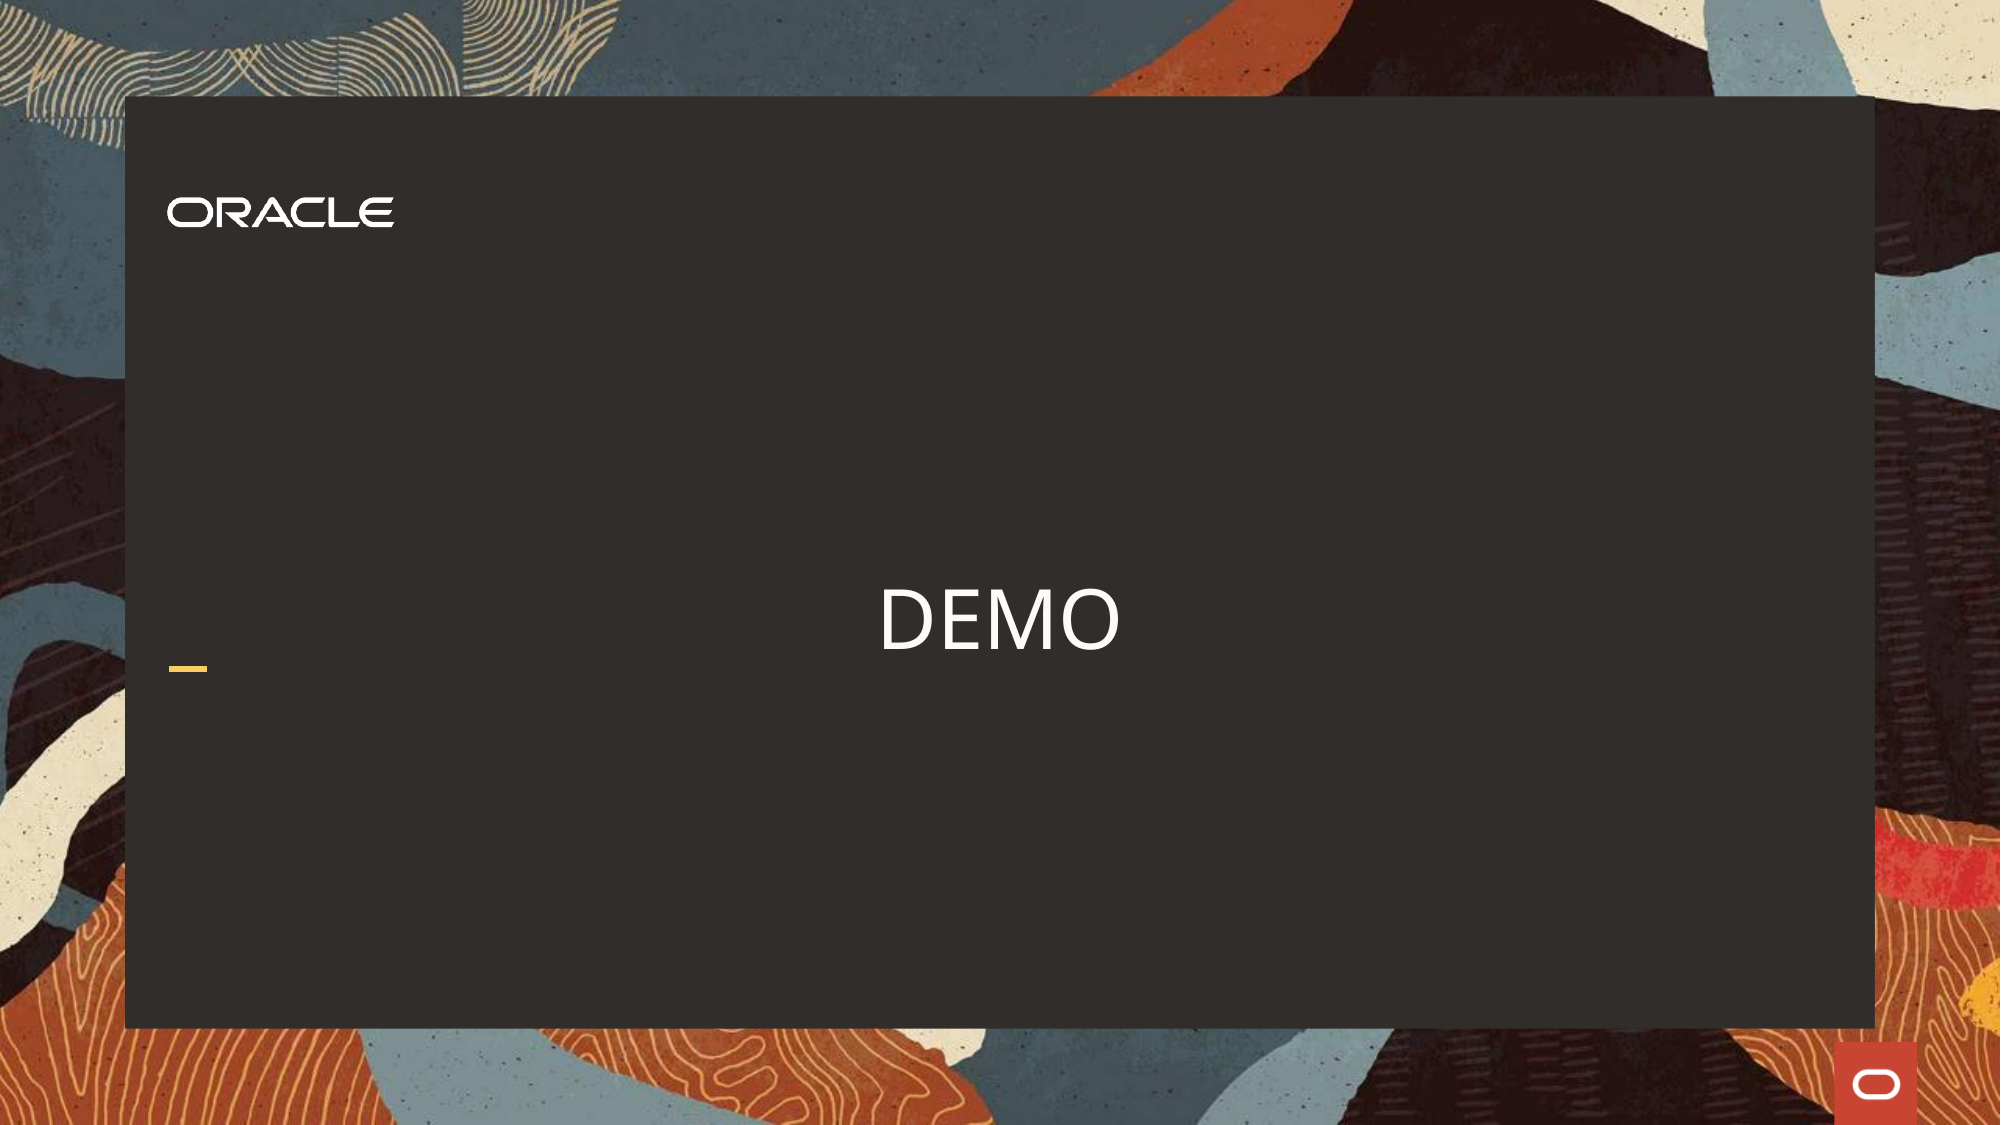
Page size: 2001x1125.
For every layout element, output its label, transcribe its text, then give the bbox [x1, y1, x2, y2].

list DEMO [167, 577, 1834, 634]
picture [0, 0, 2000, 1125]
